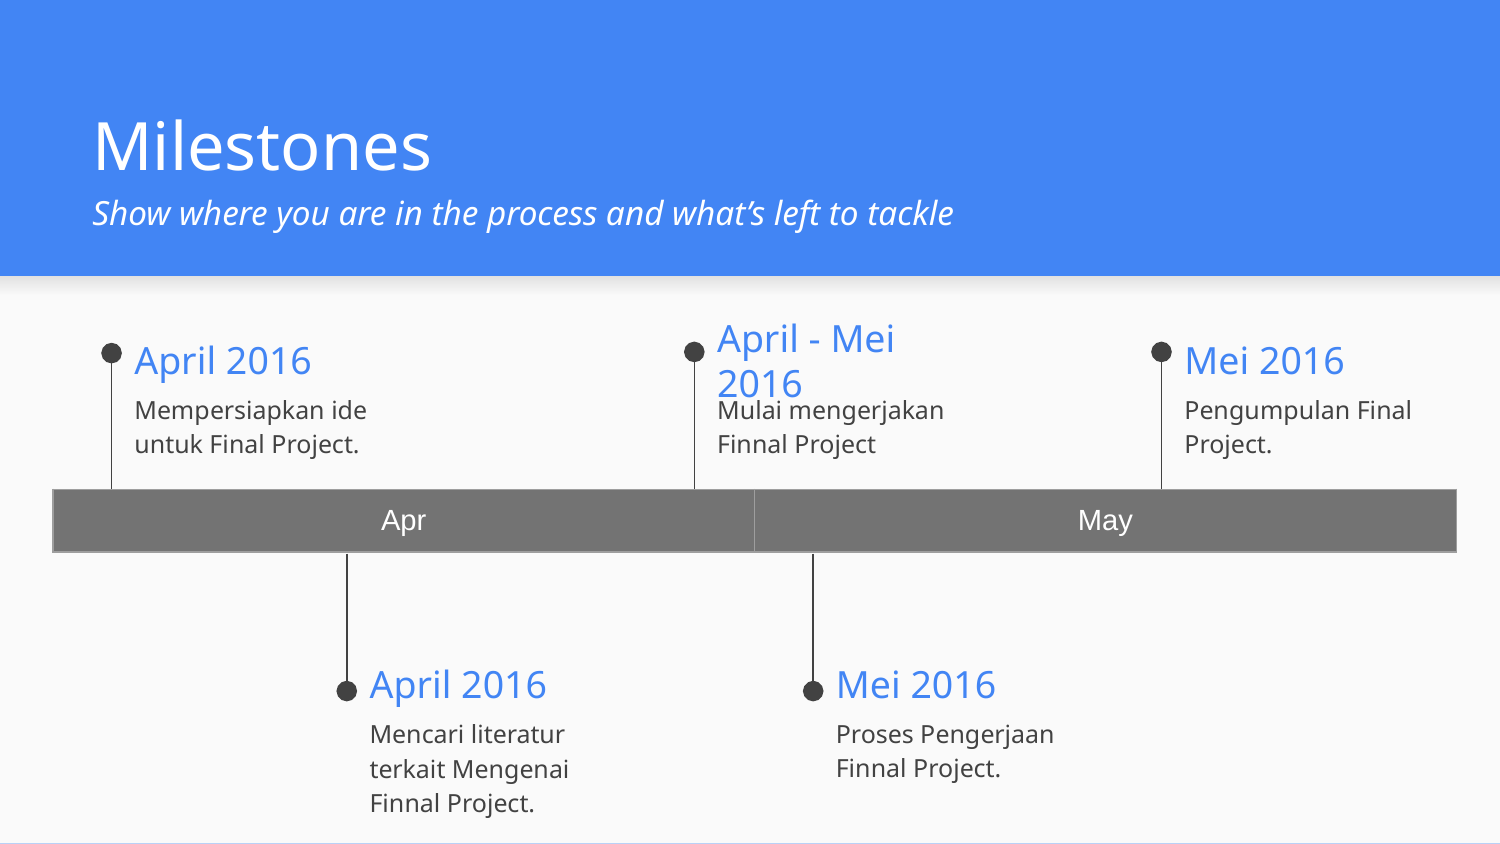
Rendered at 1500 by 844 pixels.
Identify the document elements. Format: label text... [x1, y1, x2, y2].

title April 2016 [354, 651, 653, 699]
list Proses Pengerjaan Finnal Project. [820, 698, 1119, 794]
list Pengumpulan Final Project. [1169, 375, 1467, 470]
title Mei 2016 [1169, 327, 1467, 375]
title Milestones Show where you are in the process and what’s left to tackle [77, 121, 1427, 248]
title April - Mei 2016 [702, 327, 1000, 375]
table_header May [755, 490, 1456, 551]
title Mei 2016 [820, 651, 1119, 698]
table_header Apr [54, 490, 754, 551]
title April 2016 [119, 327, 417, 375]
list Mencari literatur terkait Mengenai Finnal Project. [354, 699, 653, 795]
list Mulai mengerjakan Finnal Project [702, 375, 1000, 470]
list Mempersiapkan ide untuk Final Project. [119, 375, 417, 470]
